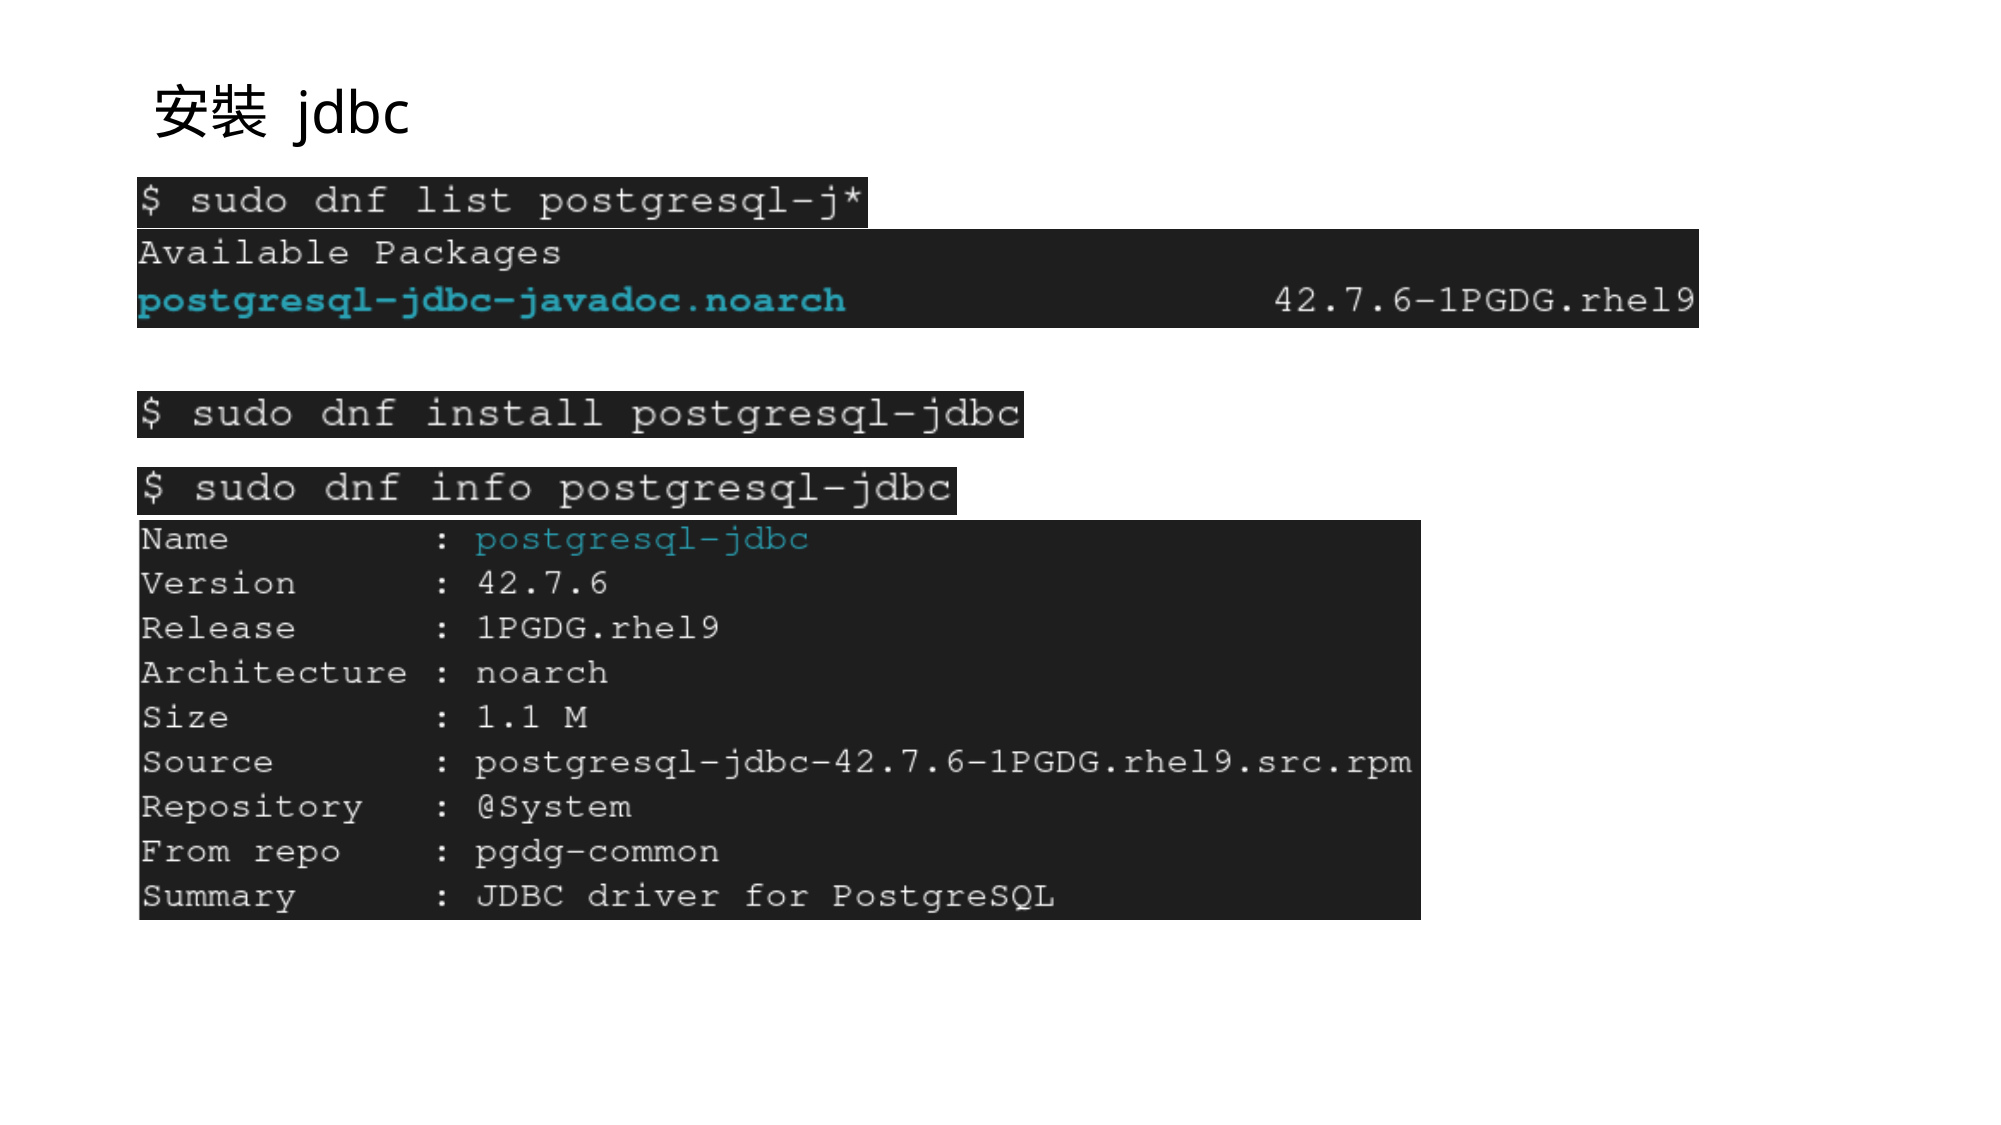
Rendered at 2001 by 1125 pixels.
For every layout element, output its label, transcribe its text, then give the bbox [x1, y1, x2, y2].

picture [137, 391, 1024, 438]
picture [137, 229, 1699, 328]
picture [138, 520, 1421, 920]
title 安裝 jdbc [137, 59, 694, 169]
picture [137, 177, 868, 228]
picture [137, 467, 957, 515]
